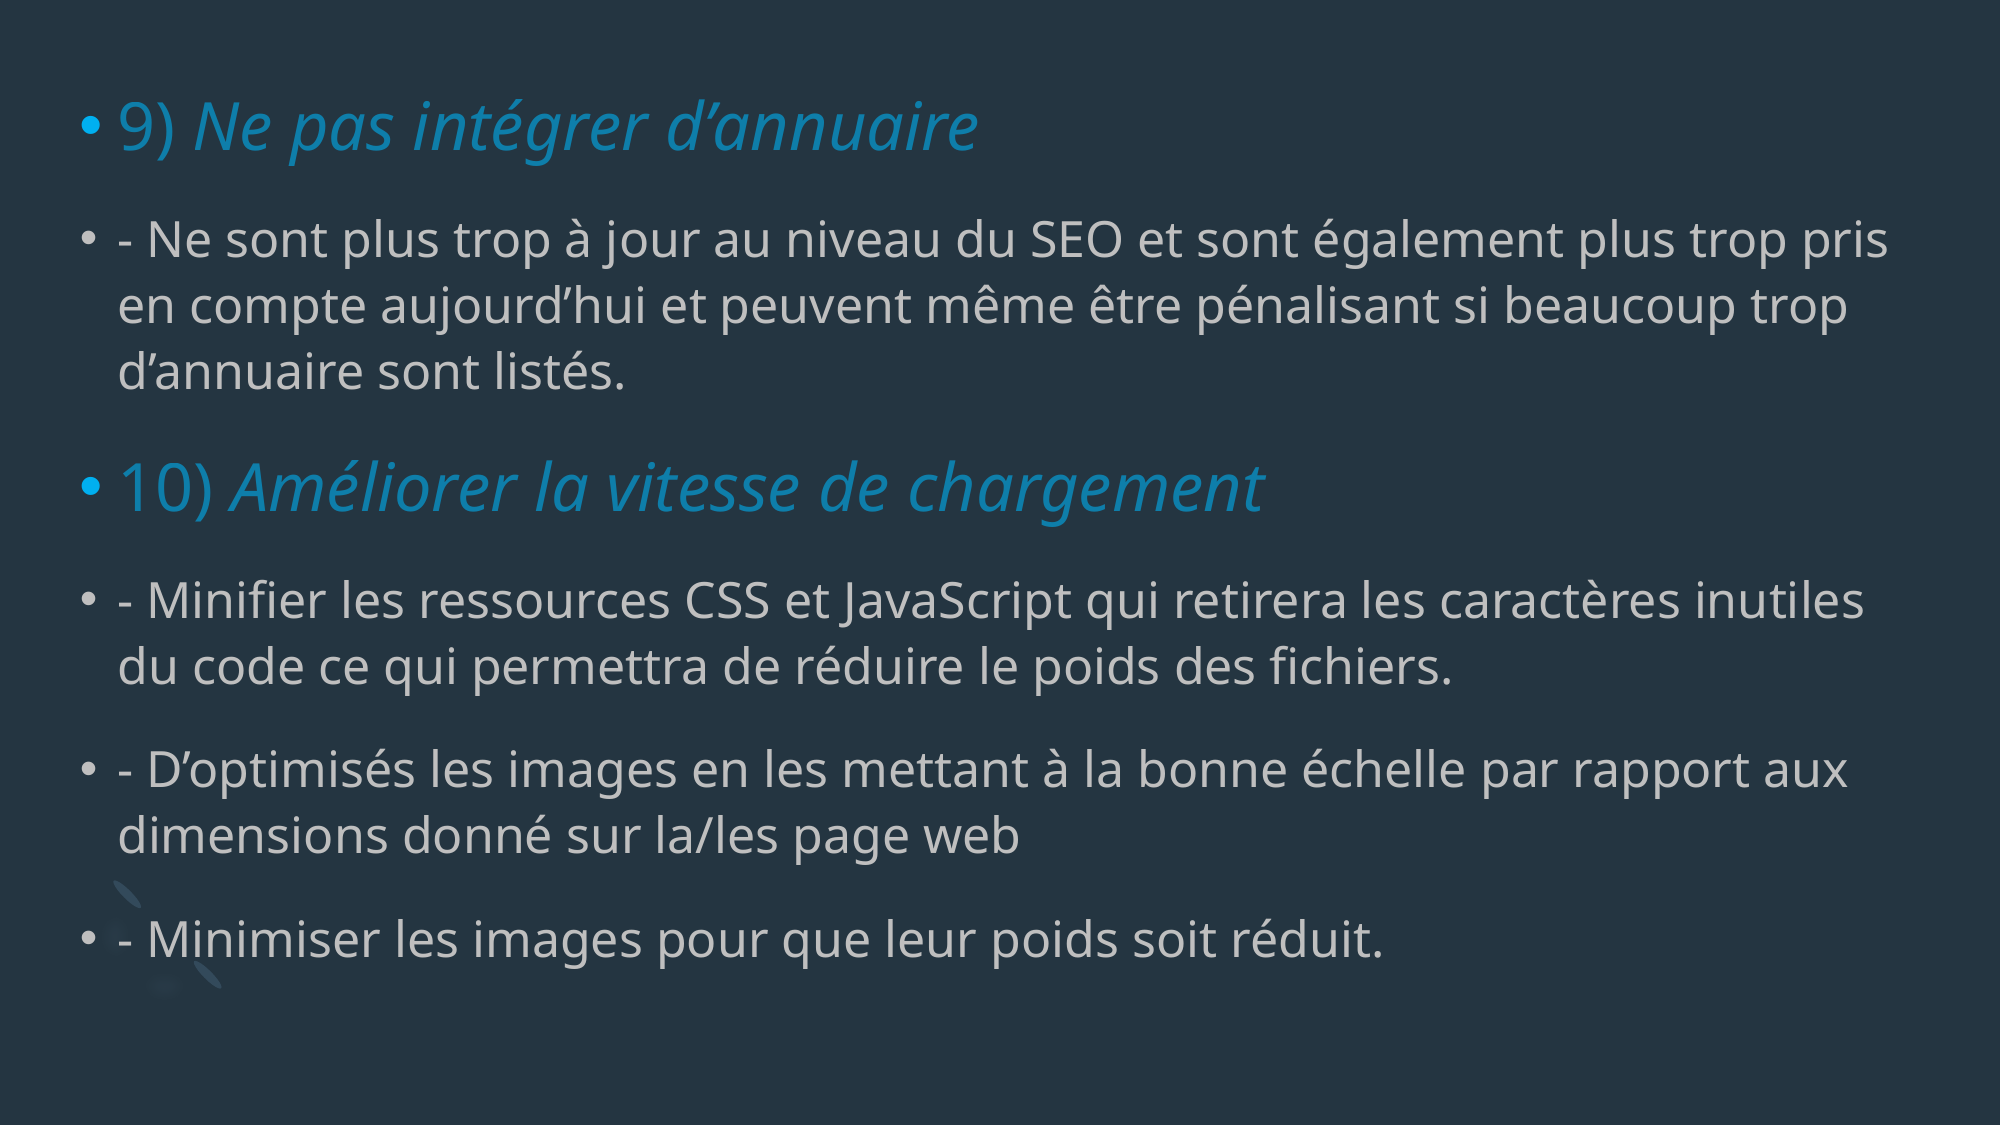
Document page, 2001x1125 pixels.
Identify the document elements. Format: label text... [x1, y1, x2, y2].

list 9) Ne pas intégrer d’annuaire - Ne sont plus trop à jour au niveau du SEO et sont également plus trop pris en compte aujourd’hui et peuvent même être pénalisant si beaucoup trop d’annuaire sont listés. 10) Améliorer la vitesse de chargement - Minifier les ressources CSS et JavaScript qui retirera les caractères inutiles du code ce qui permettra de réduire le poids des fichiers. - D’optimisés les images en les mettant à la bonne échelle par rapport aux dimensions donné sur la/les page web - Minimiser les images pour que leur poids soit réduit. [79, 75, 1921, 1050]
